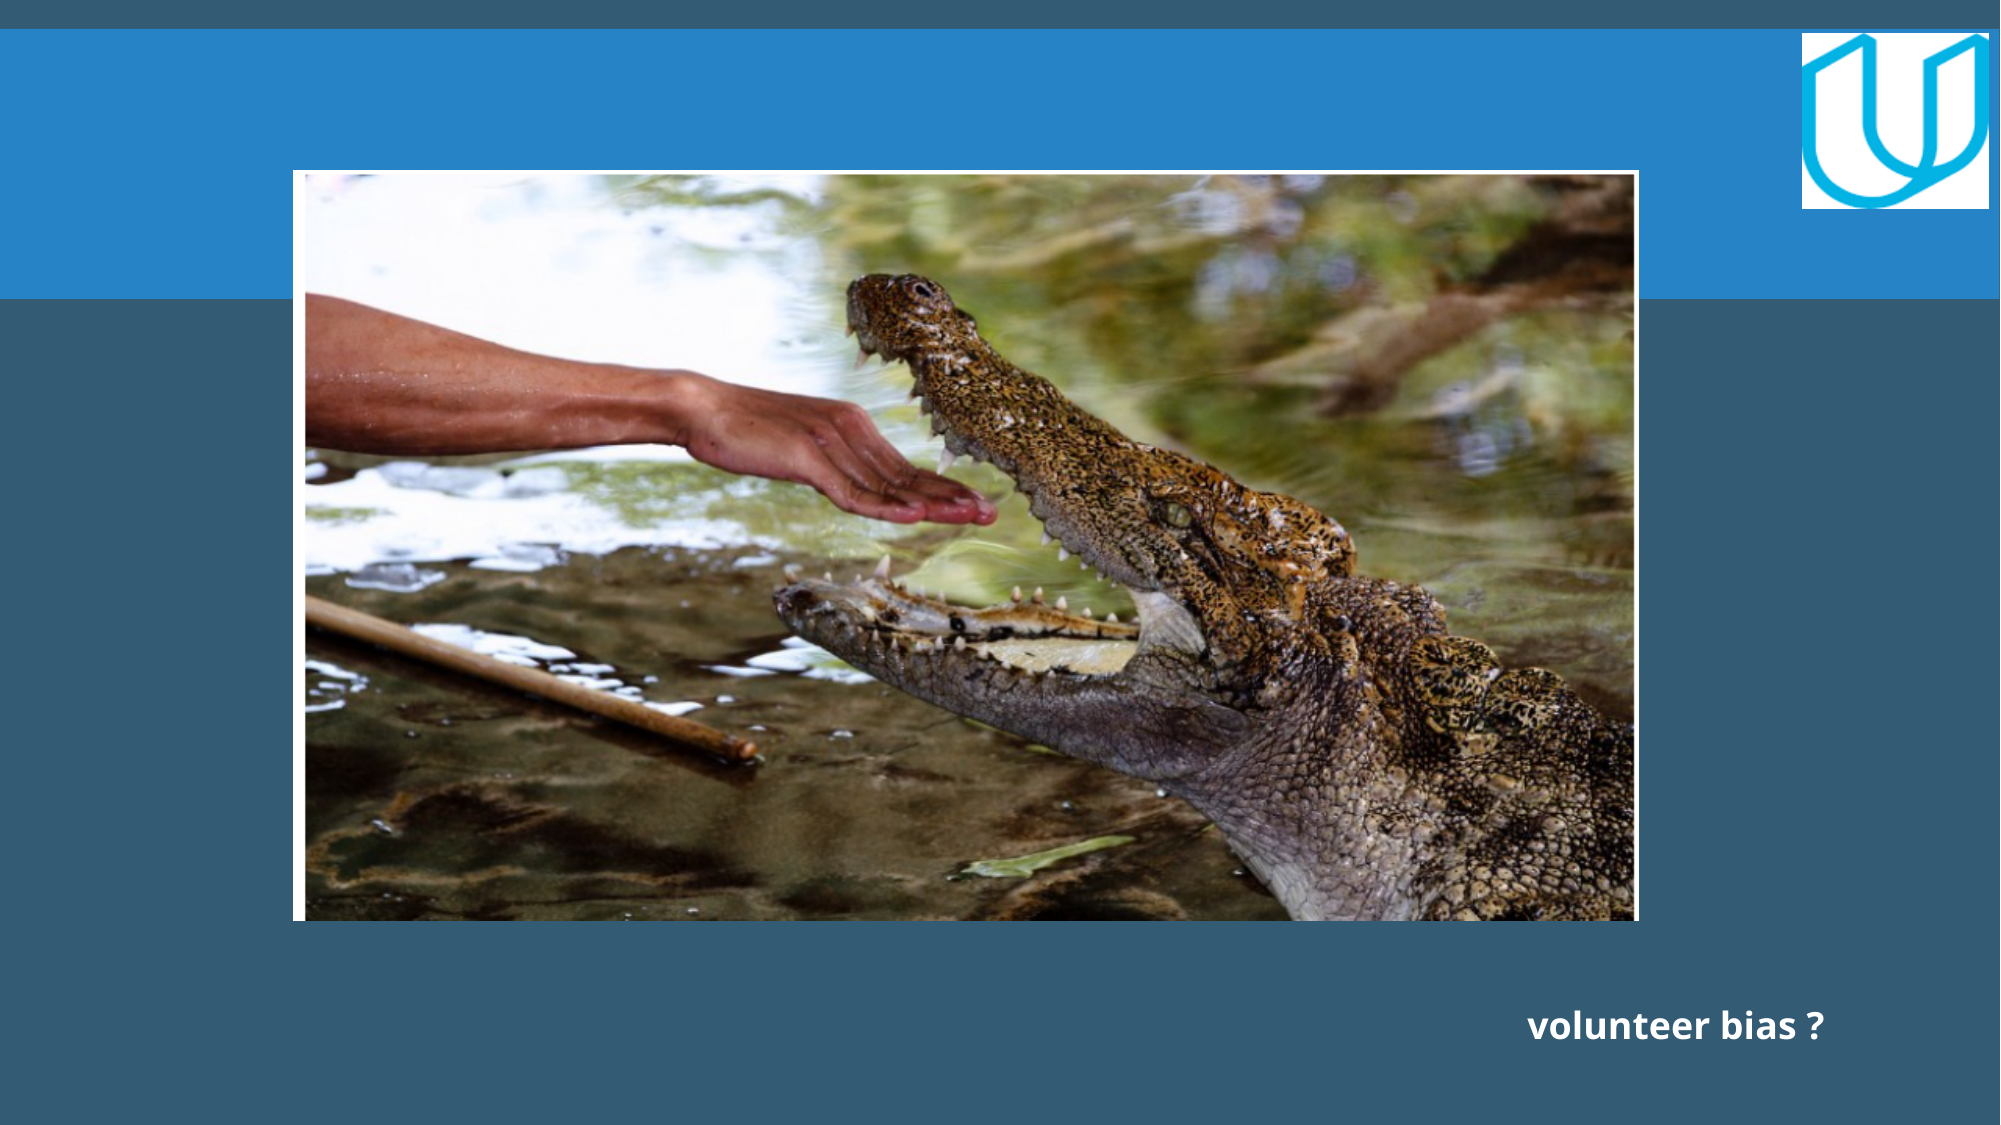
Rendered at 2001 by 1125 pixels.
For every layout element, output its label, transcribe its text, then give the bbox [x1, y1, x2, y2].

picture [1933, 47, 1974, 167]
picture [1876, 124, 1989, 209]
picture [292, 170, 1639, 921]
text_box volunteer bias ? [1502, 949, 1840, 1055]
picture [1802, 33, 1989, 167]
picture [1802, 149, 1866, 209]
picture [1816, 47, 1912, 197]
